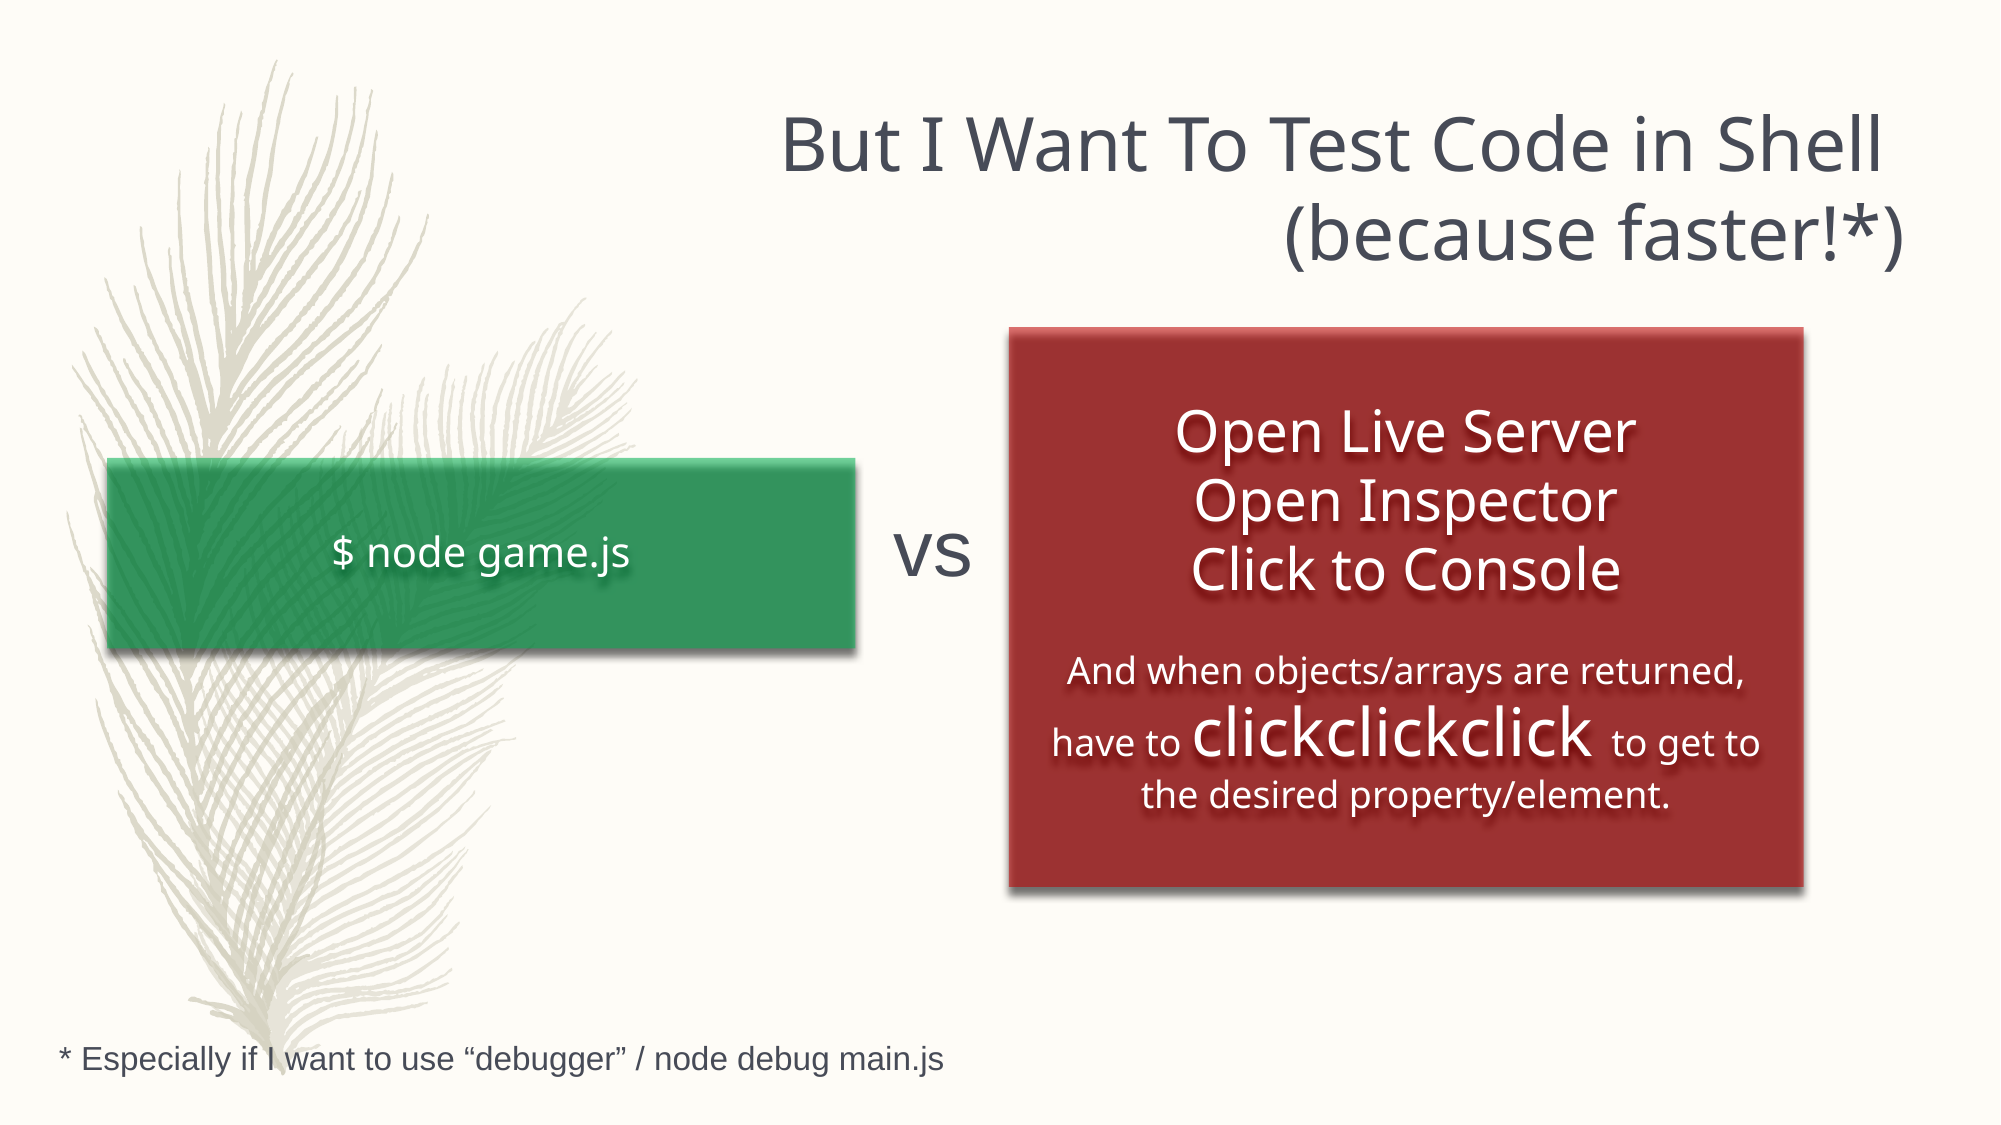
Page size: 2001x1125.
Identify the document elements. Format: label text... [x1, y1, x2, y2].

text_box $ node game.js [107, 457, 856, 649]
text_box But I Want To Test Code in Shell (because faster!*) [62, 93, 1920, 350]
text_box * Especially if I want to use “debugger” / node debug main.js [44, 1031, 1920, 1100]
text_box Open Live Server Open Inspector Click to Console And when objects/arrays are returned, have to clickclickclick to get to the desired property/element. [1008, 327, 1804, 887]
text_box vs [879, 493, 1012, 607]
